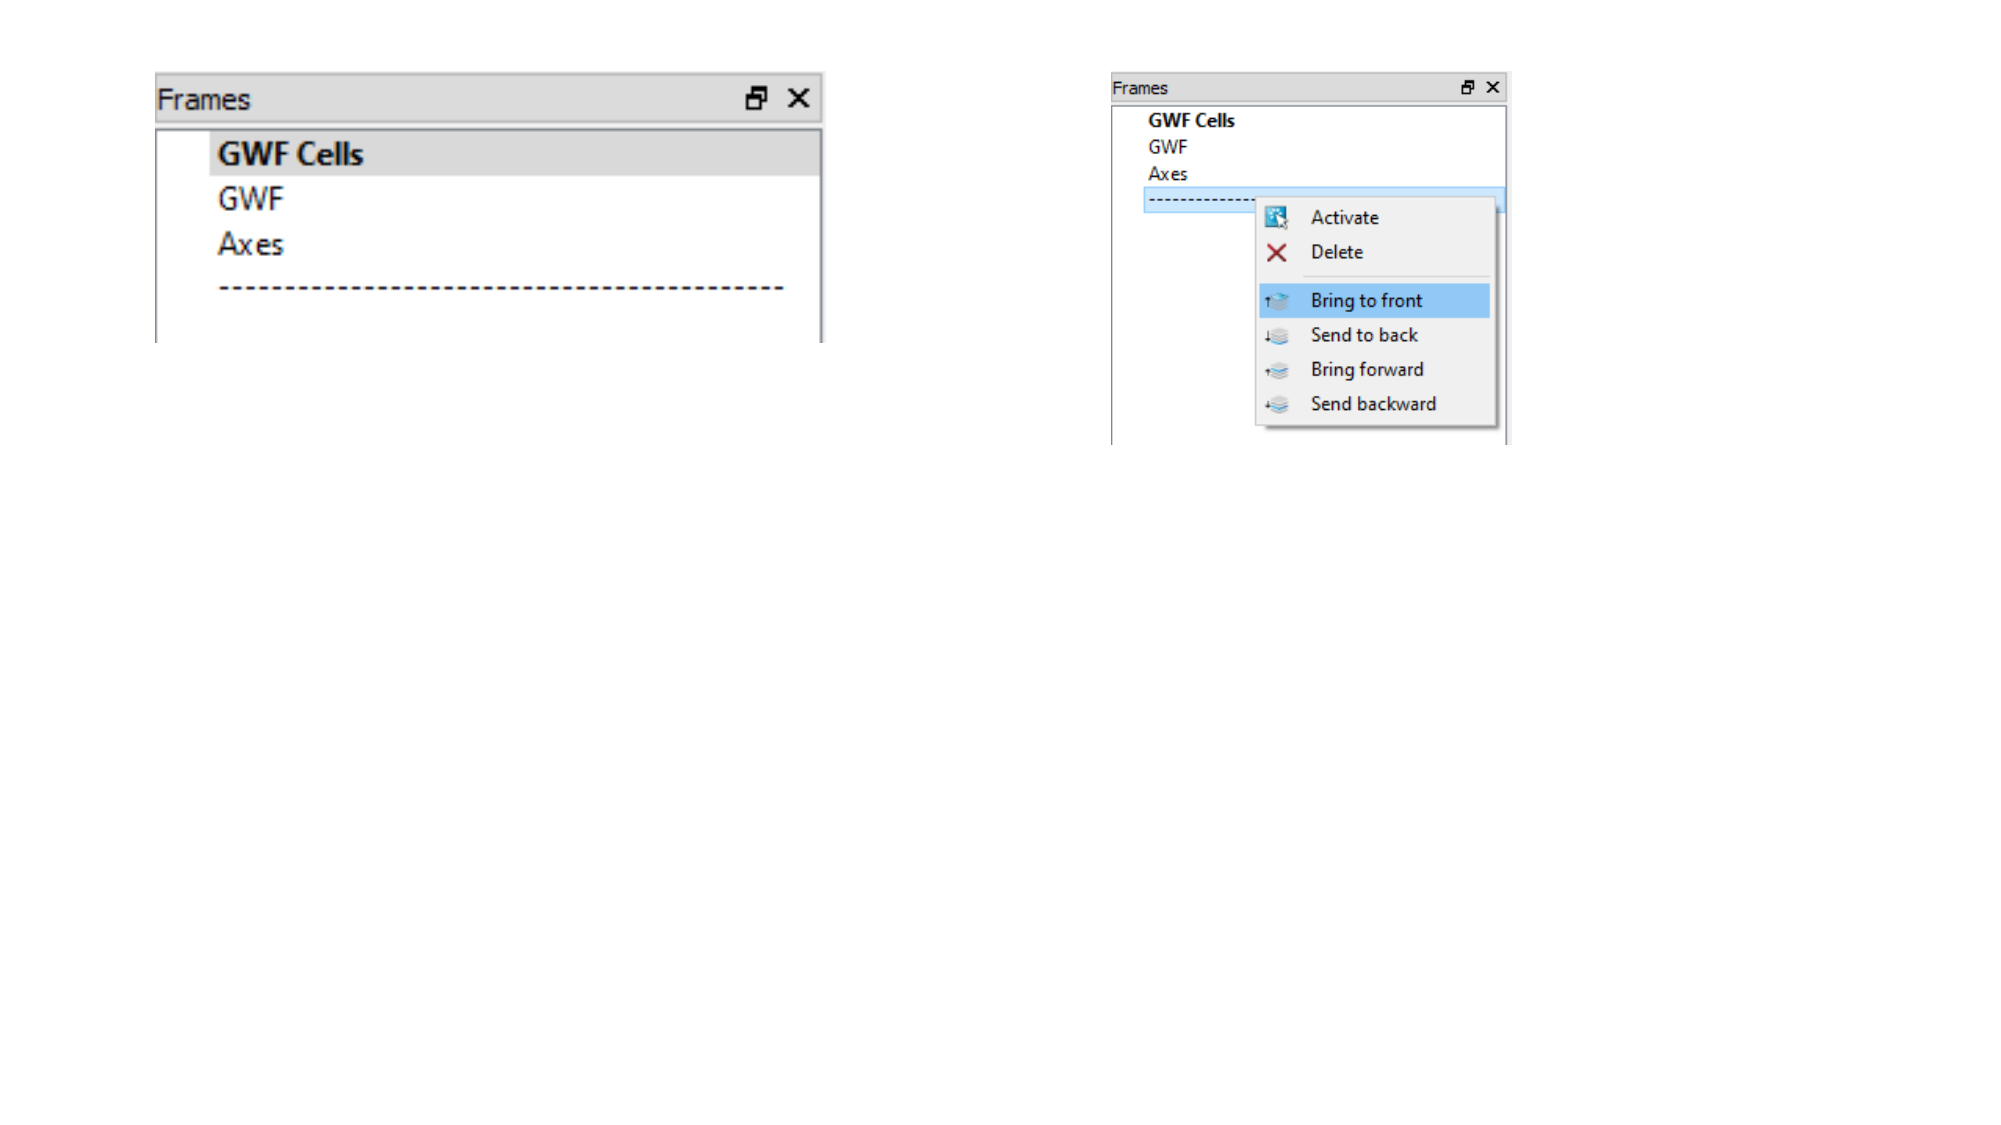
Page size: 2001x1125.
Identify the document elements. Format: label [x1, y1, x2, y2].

picture [155, 71, 826, 343]
picture [1111, 71, 1512, 445]
